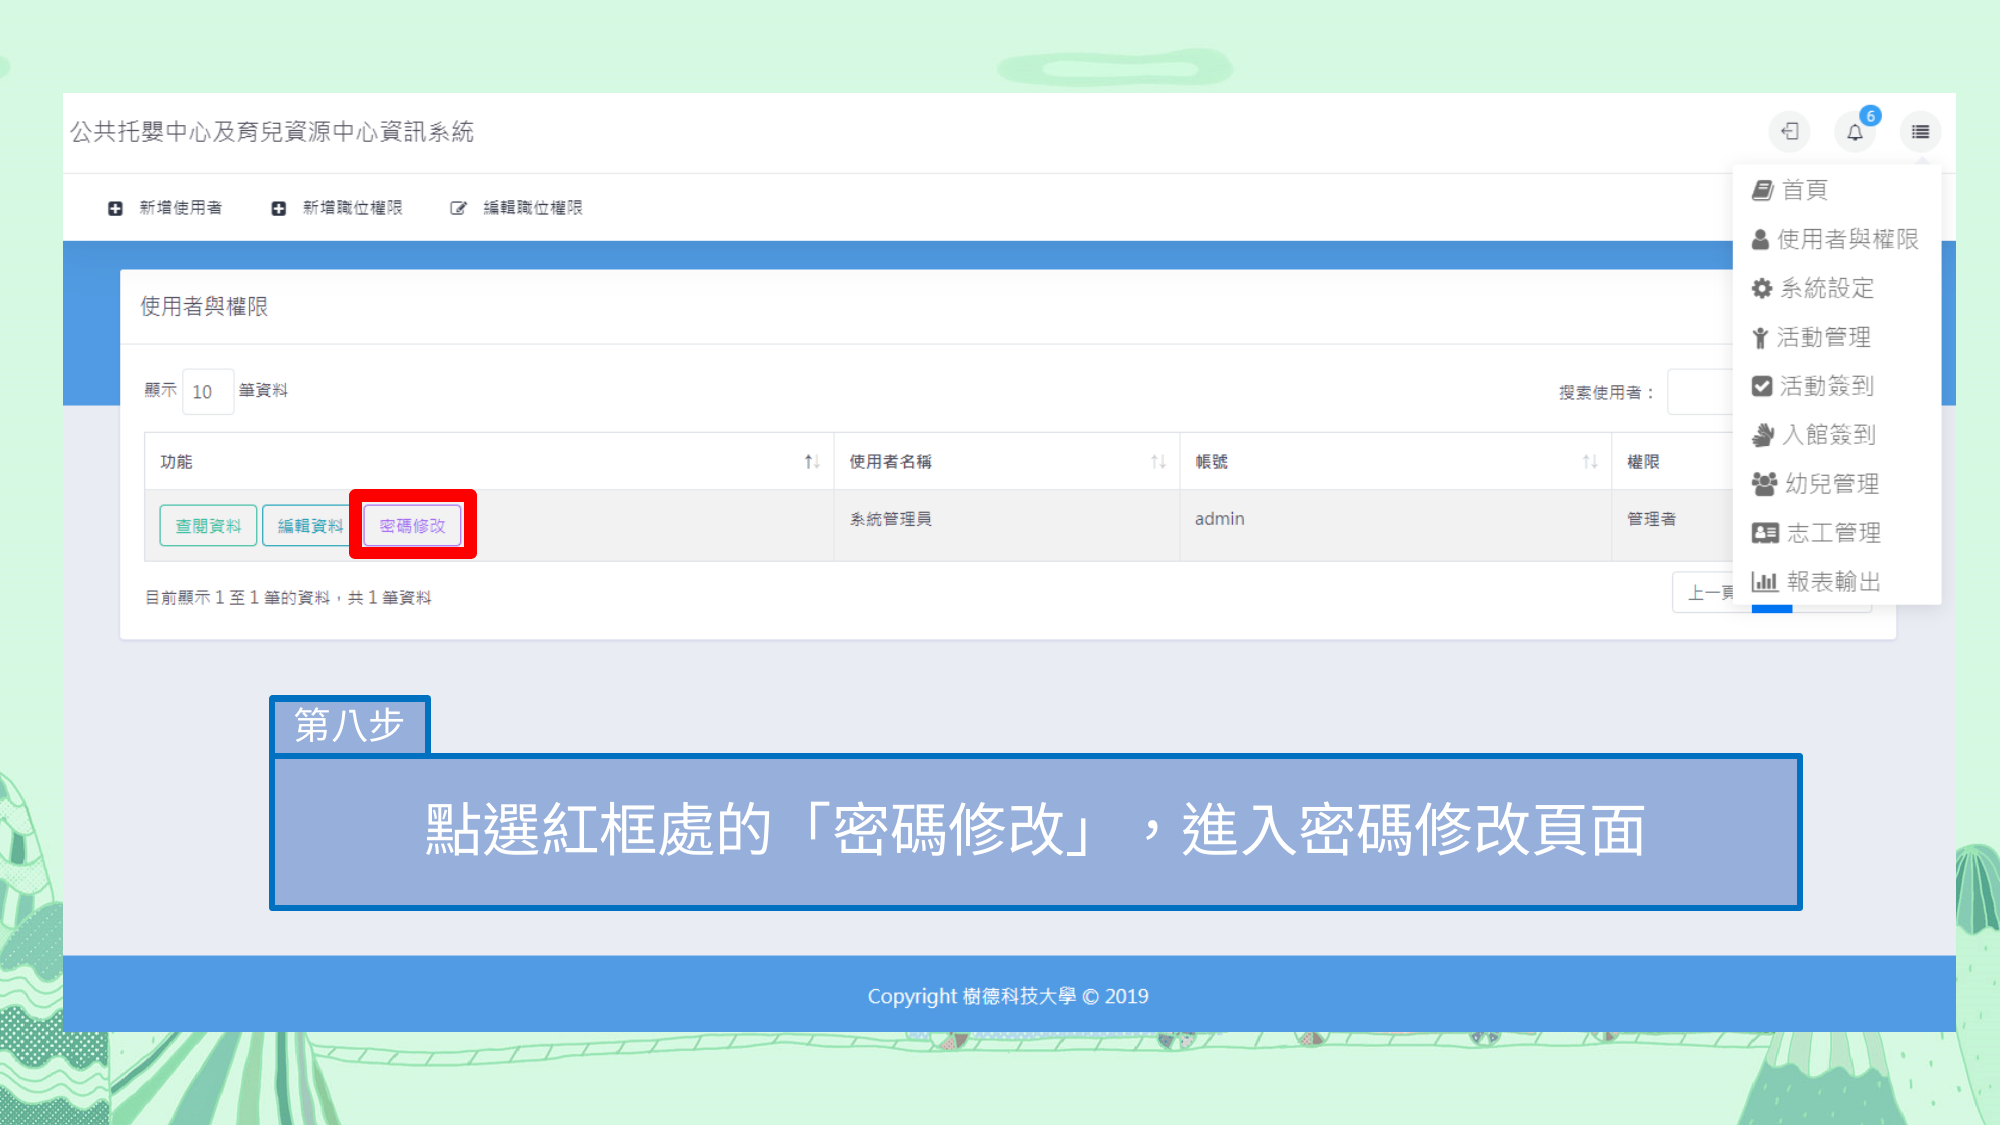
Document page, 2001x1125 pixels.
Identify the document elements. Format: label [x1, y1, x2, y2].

text_box [272, 698, 1800, 909]
picture [63, 93, 1956, 1032]
text_box [0, 0, 2000, 1125]
